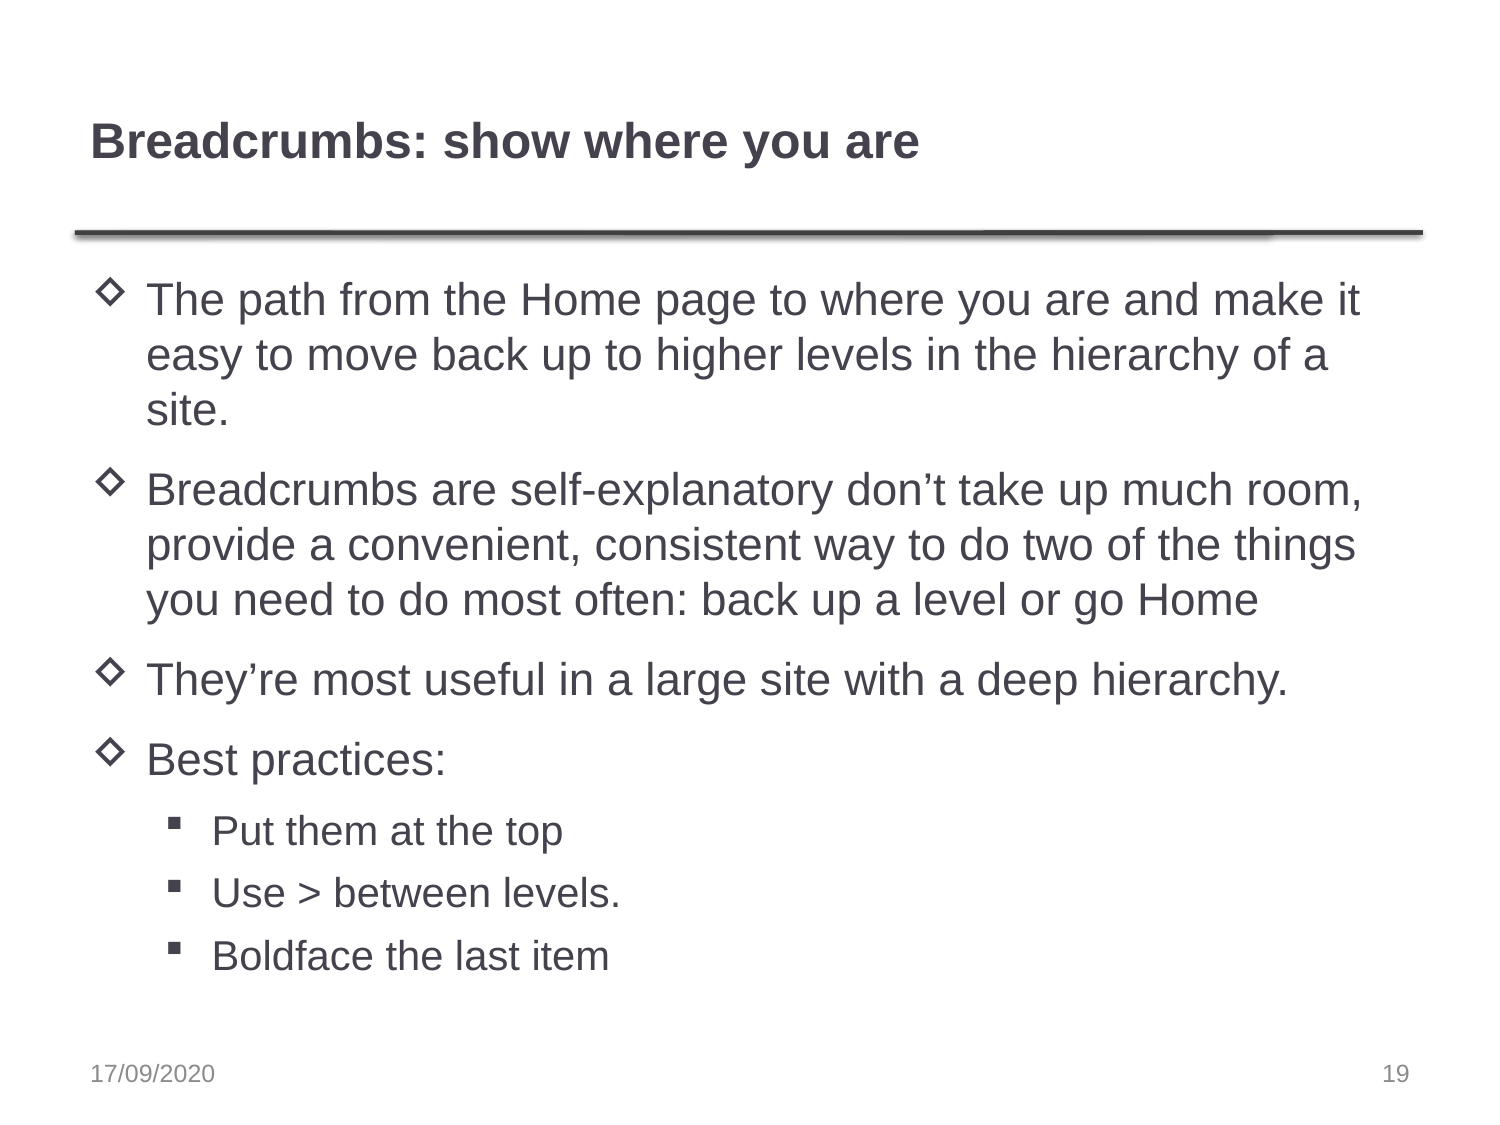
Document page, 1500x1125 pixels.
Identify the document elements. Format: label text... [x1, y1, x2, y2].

title Breadcrumbs: show where you are [74, 44, 1272, 233]
list The path from the Home page to where you are and make it easy to move back up to higher levels in the hierarchy of a site. Breadcrumbs are self-explanatory don’t take up much room, provide a convenient, consistent way to do two of the things you need to do most often: back up a level or go Home They’re most useful in a large site with a deep hierarchy. Best practices: Put them at the top Use > between levels. Boldface the last item [75, 262, 1425, 1081]
slide_number 19 [1074, 1042, 1425, 1103]
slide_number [75, 1042, 425, 1103]
